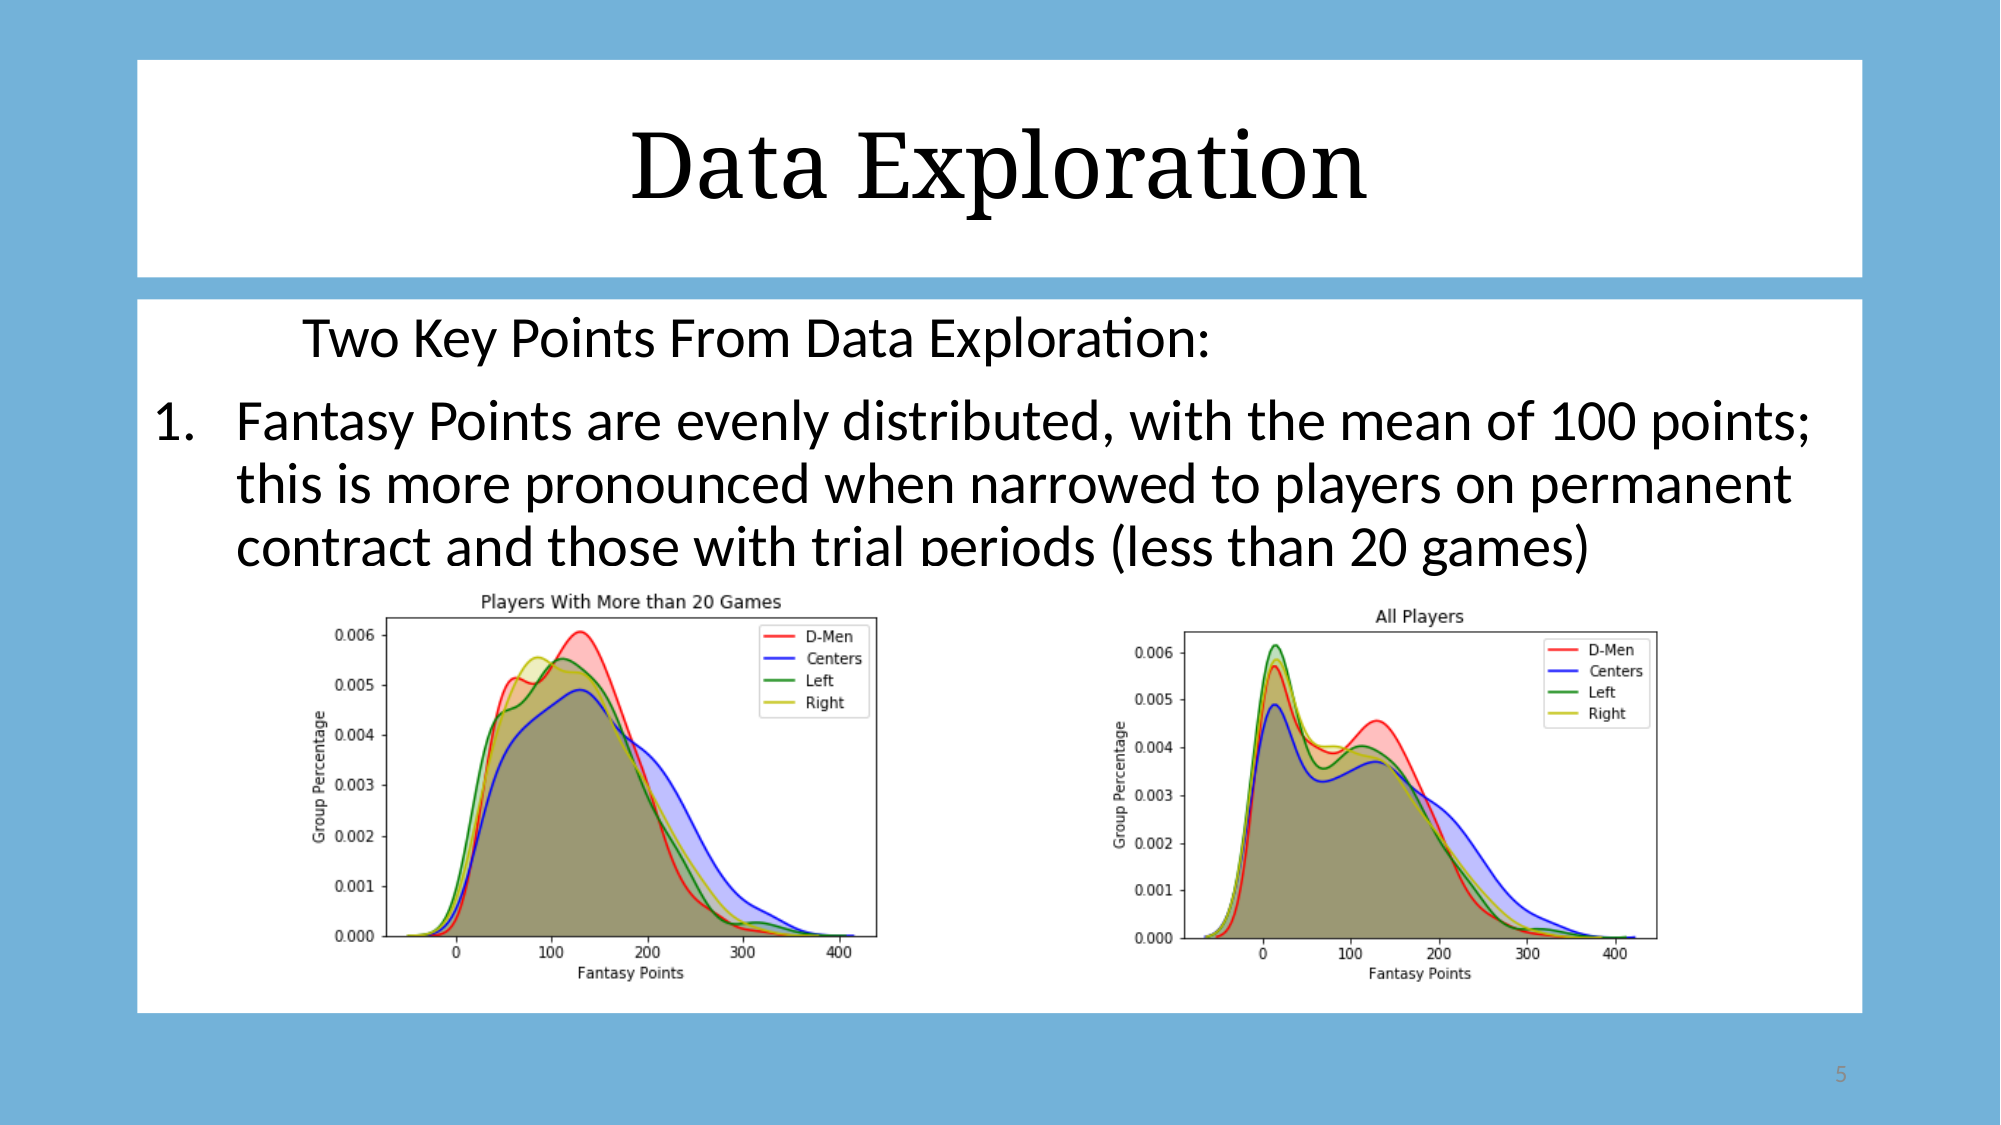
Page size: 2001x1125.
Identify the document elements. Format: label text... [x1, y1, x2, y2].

picture [306, 566, 939, 989]
title Data Exploration [137, 59, 1863, 278]
picture [1108, 582, 1717, 989]
slide_number 5 [1412, 1042, 1863, 1103]
list Two Key Points From Data Exploration: Fantasy Points are evenly distributed, with the mean of 100 points; this is more pronounced when narrowed to players on permanent contract and those with trial periods (less than 20 games) [137, 299, 1863, 1014]
